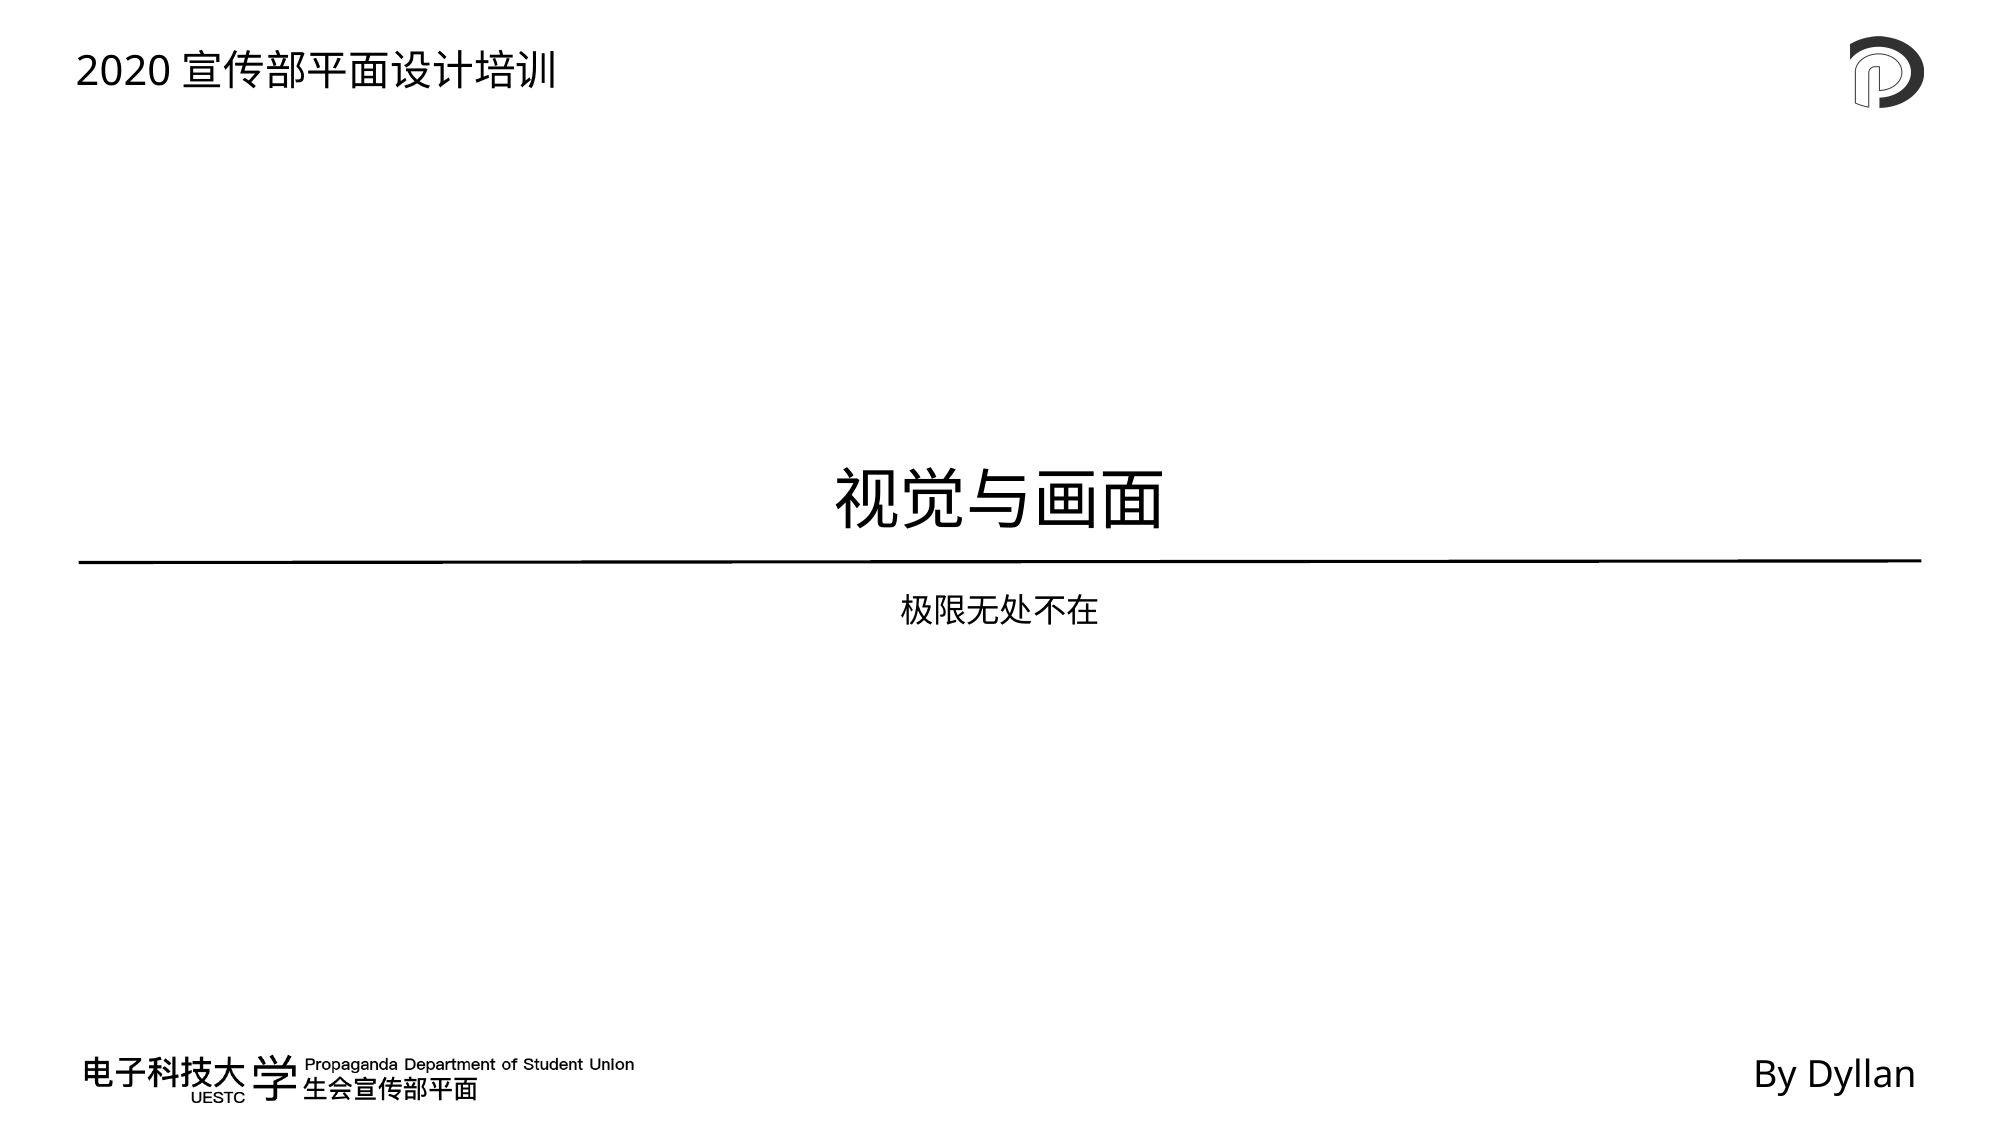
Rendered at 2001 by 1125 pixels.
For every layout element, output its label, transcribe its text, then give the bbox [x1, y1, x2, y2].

text_box 视觉与画面 [619, 449, 1381, 544]
text_box 2020宣传部平面设计培训 [60, 36, 1284, 102]
picture [1850, 36, 1924, 108]
text_box 极限无处不在 [619, 581, 1381, 637]
text_box By Dyllan [1738, 1042, 1958, 1102]
picture [60, 1035, 845, 1125]
